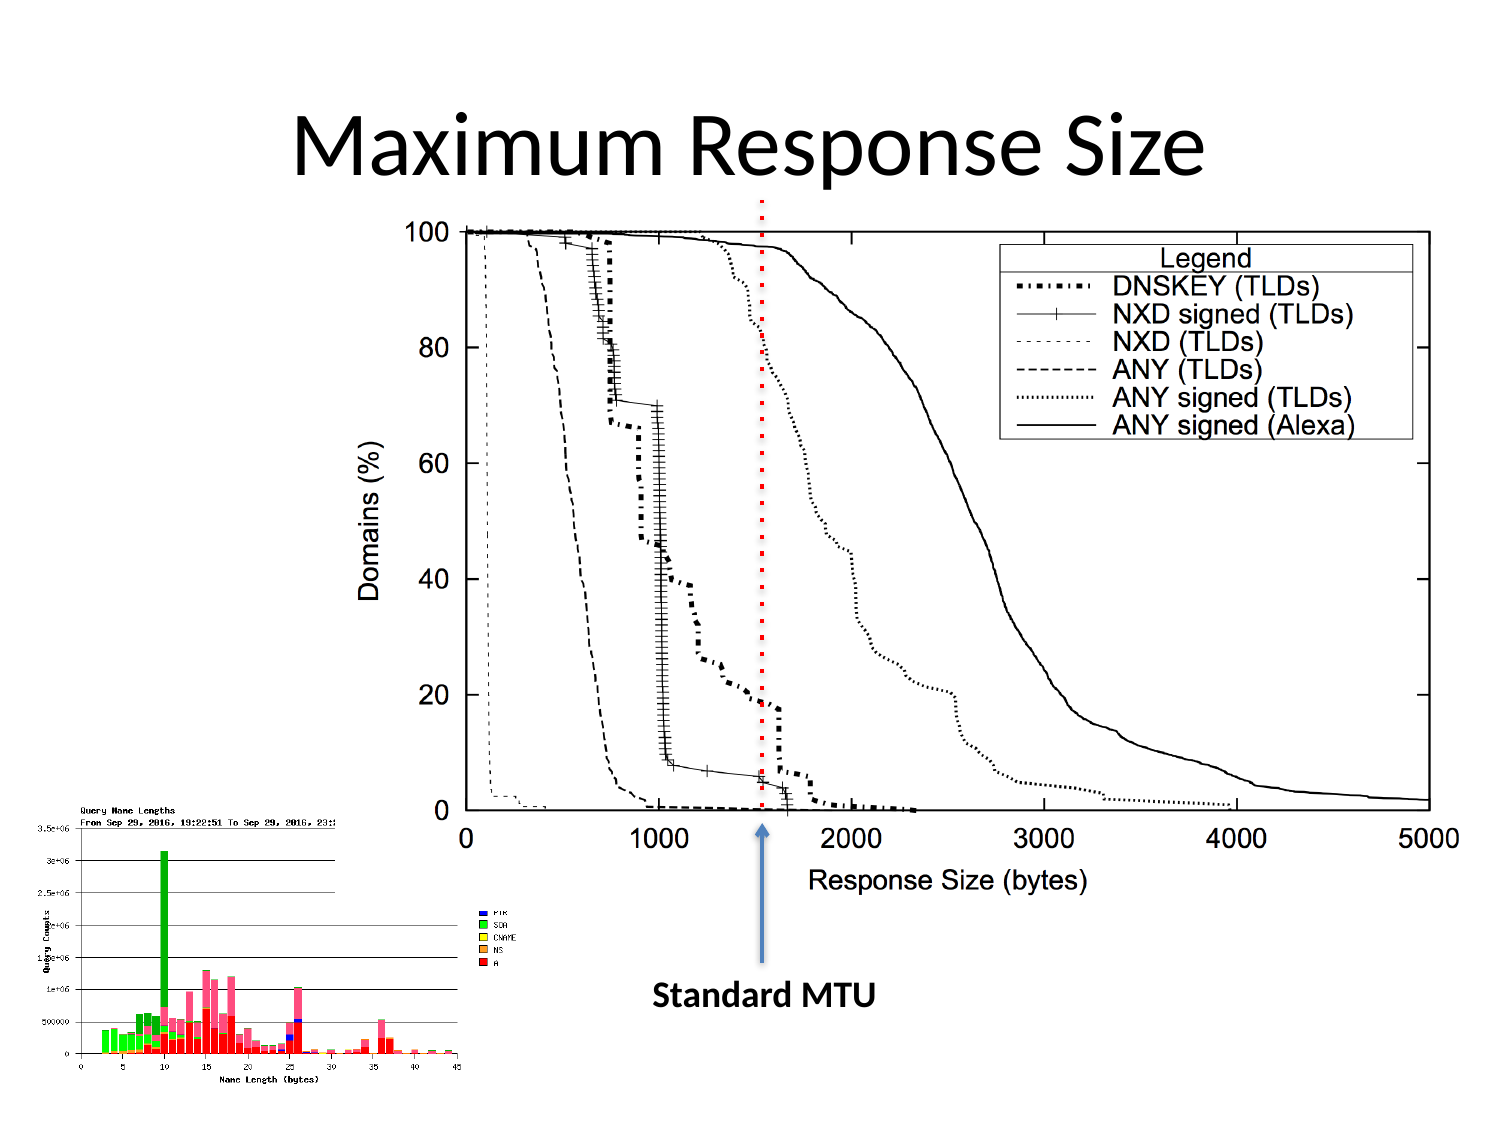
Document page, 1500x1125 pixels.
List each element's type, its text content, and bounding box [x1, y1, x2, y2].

picture [21, 199, 1485, 1098]
text_box Standard MTU [637, 962, 892, 1023]
title Maximum Response Size [75, 45, 1425, 233]
